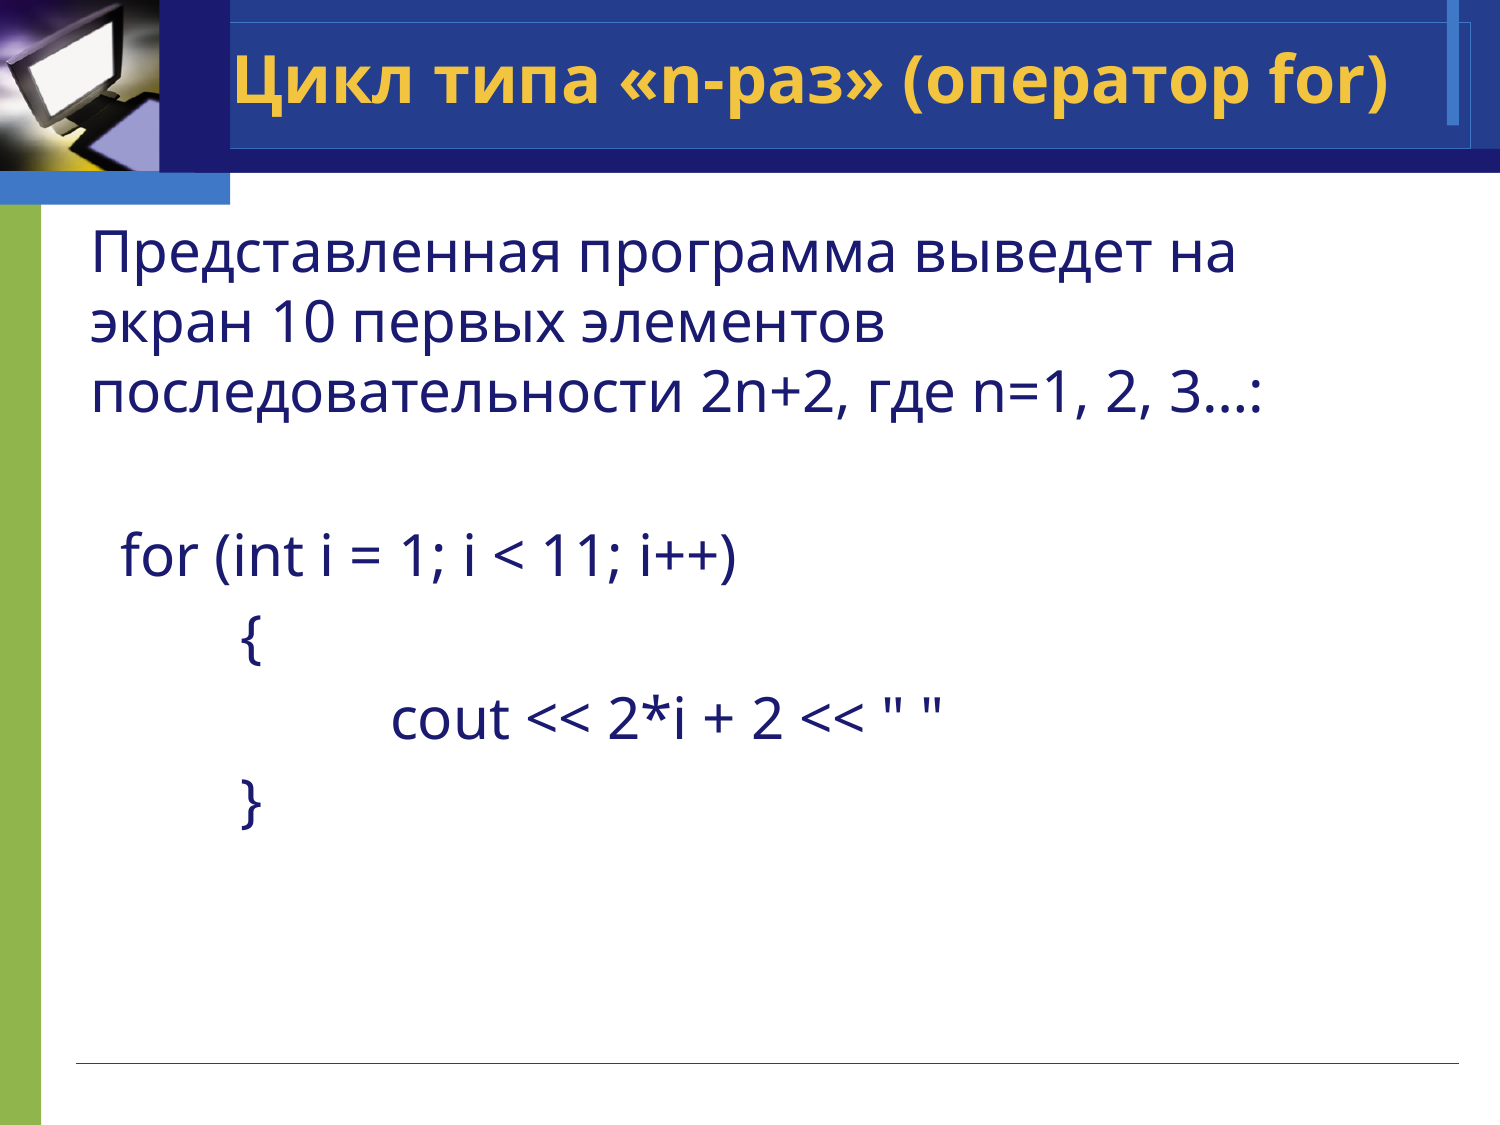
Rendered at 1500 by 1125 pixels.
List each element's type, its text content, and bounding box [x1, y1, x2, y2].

picture [0, 0, 159, 171]
list Представленная программа выведет на экран 10 первых элементов последовательности 2n+2, где n=1, 2, 3…: for (int i = 1; i < 11; i++) { cout << 2*i + 2 << " " } [74, 206, 1426, 1069]
title Цикл типа «n-раз» (оператор for) [124, 30, 1497, 124]
